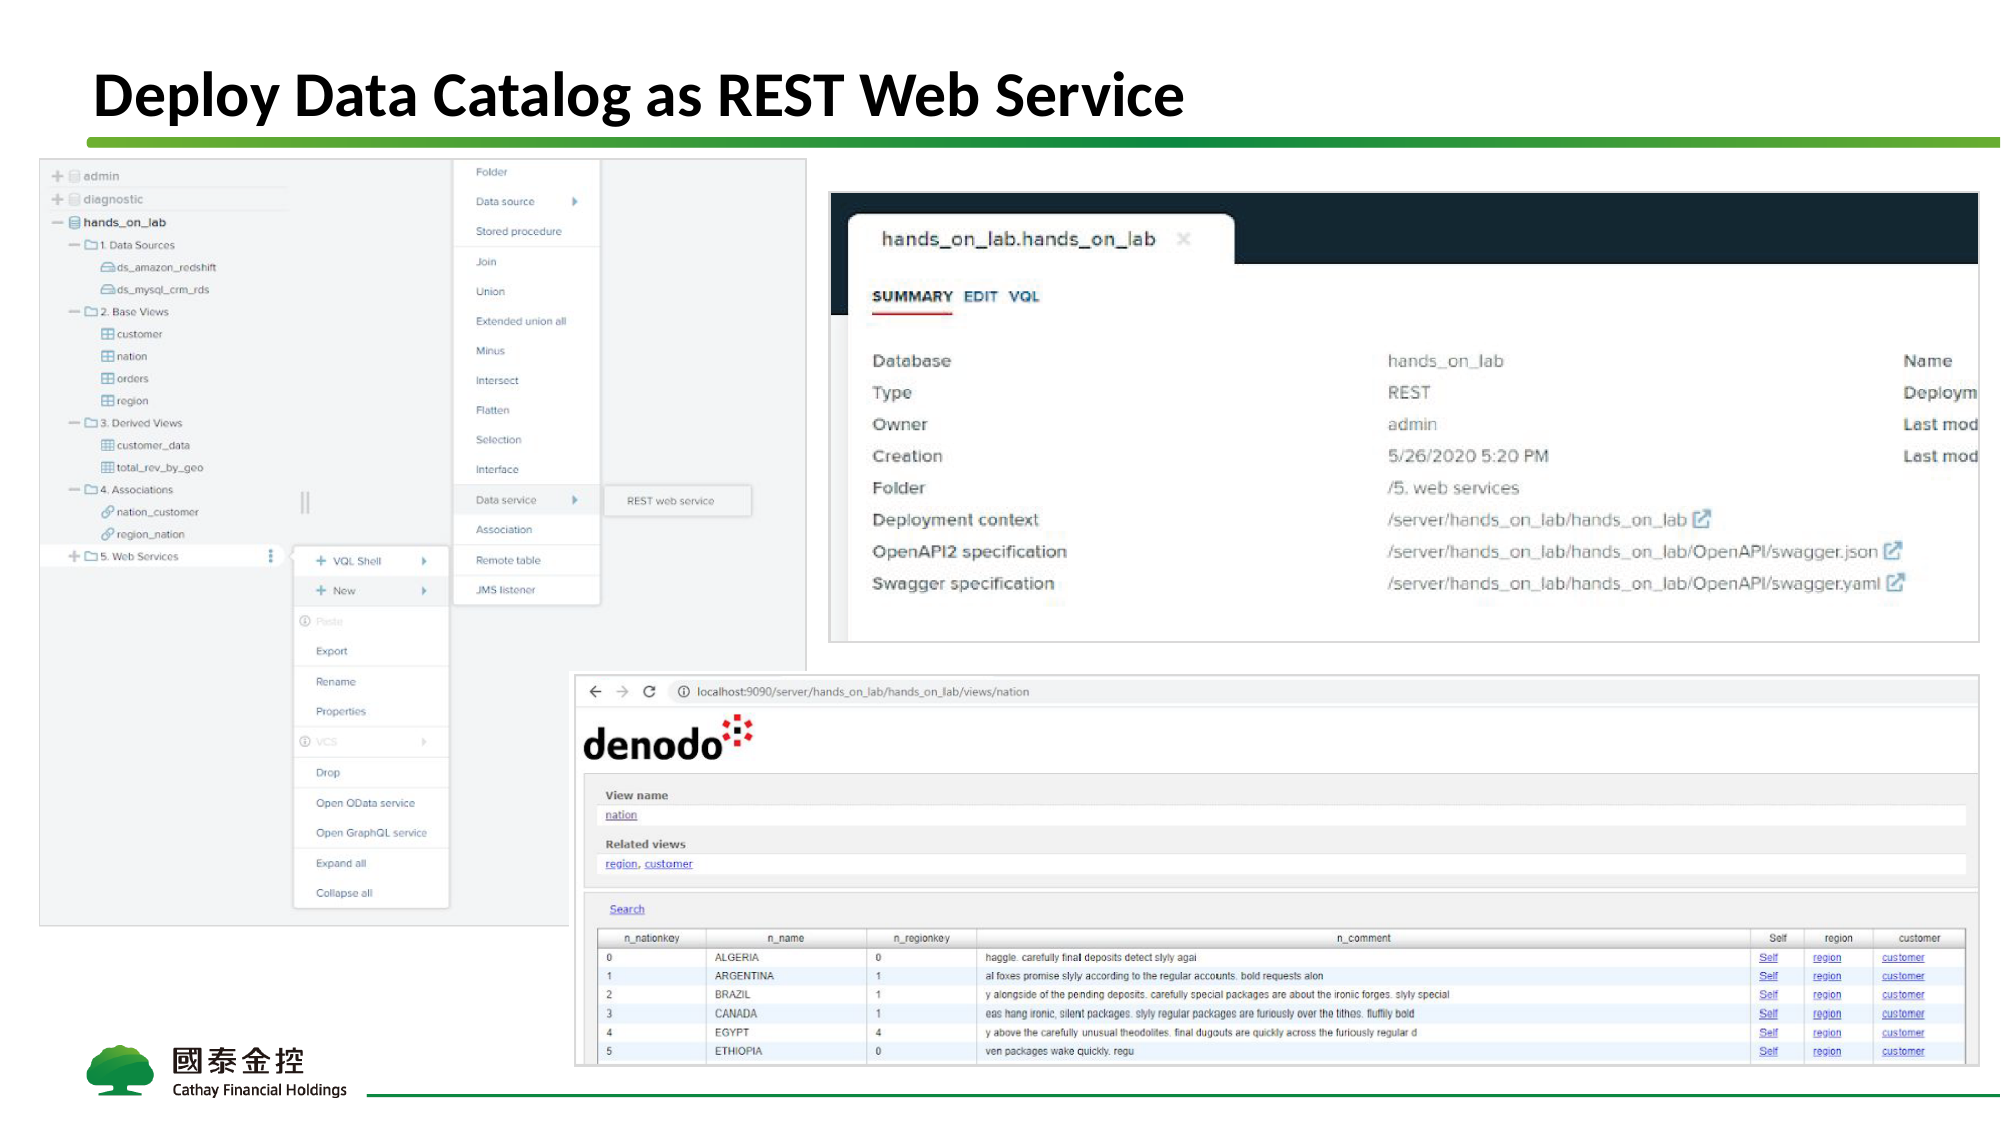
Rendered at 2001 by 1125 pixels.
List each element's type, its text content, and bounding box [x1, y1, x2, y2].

picture [824, 188, 1983, 645]
picture [86, 671, 2000, 1098]
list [35, 154, 809, 927]
picture [86, 137, 2001, 148]
title Deploy Data Catalog as REST Web Service [85, 44, 1914, 138]
